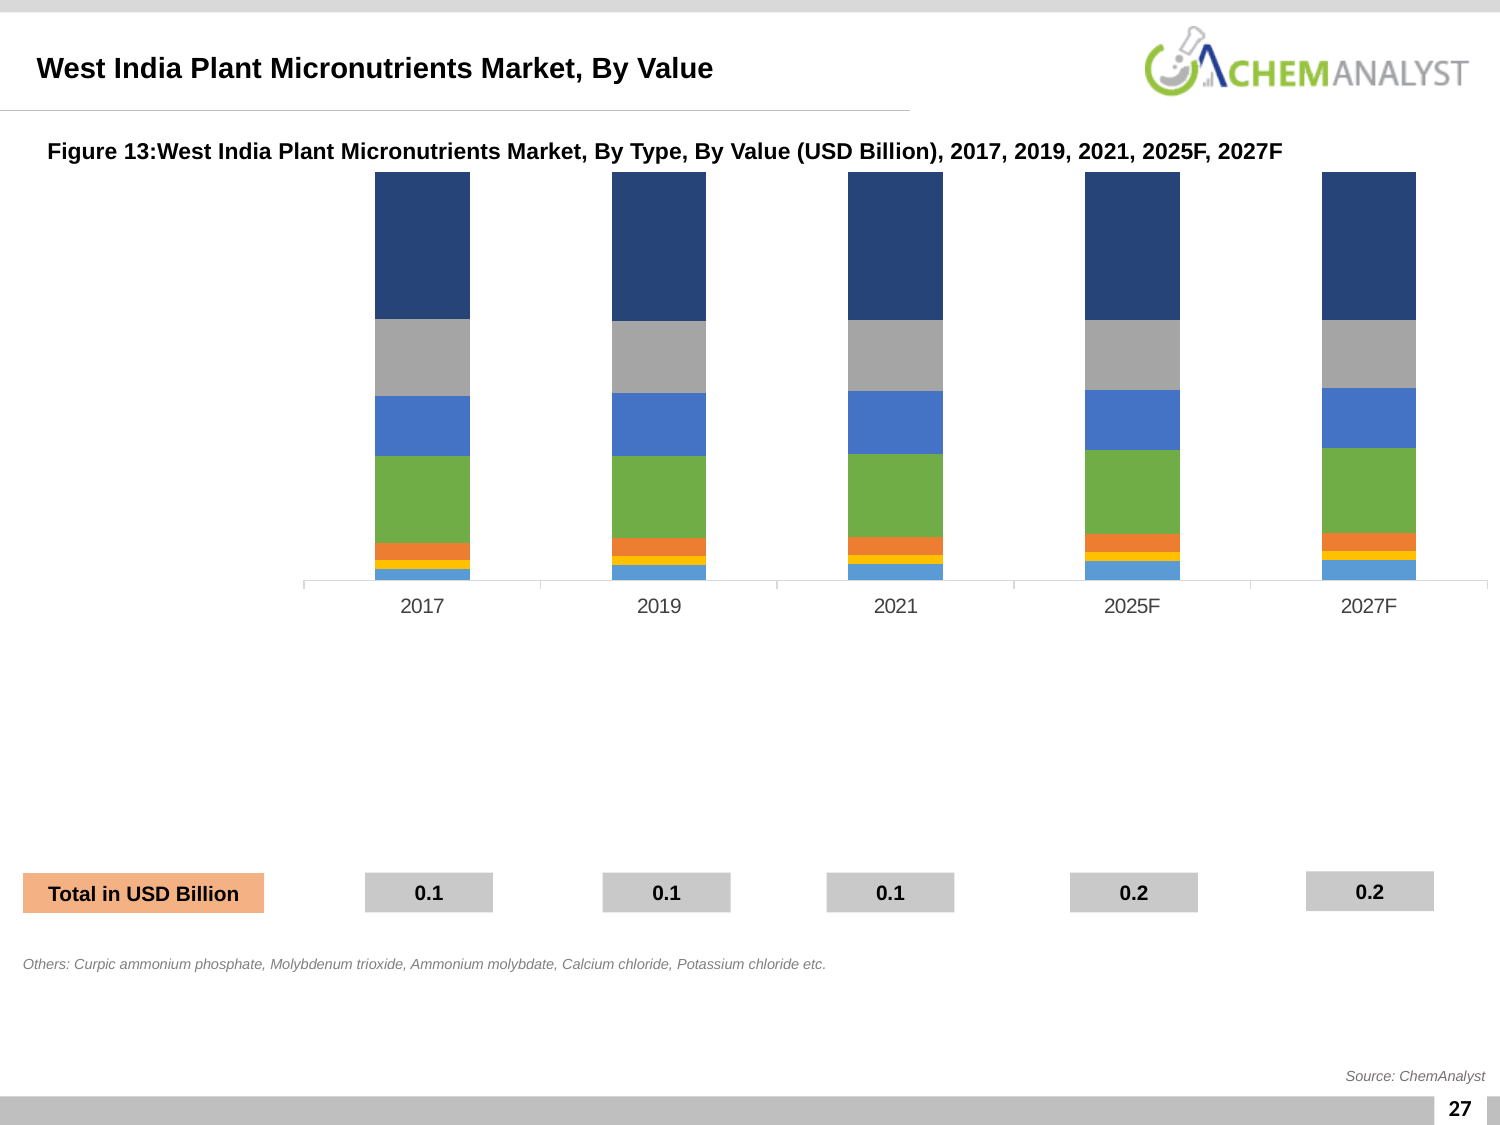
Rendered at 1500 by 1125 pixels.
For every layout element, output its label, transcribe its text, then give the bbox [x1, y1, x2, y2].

chart [0, 171, 1500, 938]
text_box Others: Curpic ammonium phosphate, Molybdenum trioxide, Ammonium molybdate, Calcium chloride, Potassium chloride etc. [8, 947, 891, 991]
picture [1145, 26, 1479, 113]
text_box Source: ChemAnalyst [1263, 1059, 1500, 1092]
list West India Plant Micronutrients Market, By Value [21, 31, 1312, 107]
text_box Figure 13:West India Plant Micronutrients Market, By Type, By Value (USD Billion), 2017, 2019, 2021, 2025F, 2027F [32, 115, 1448, 171]
